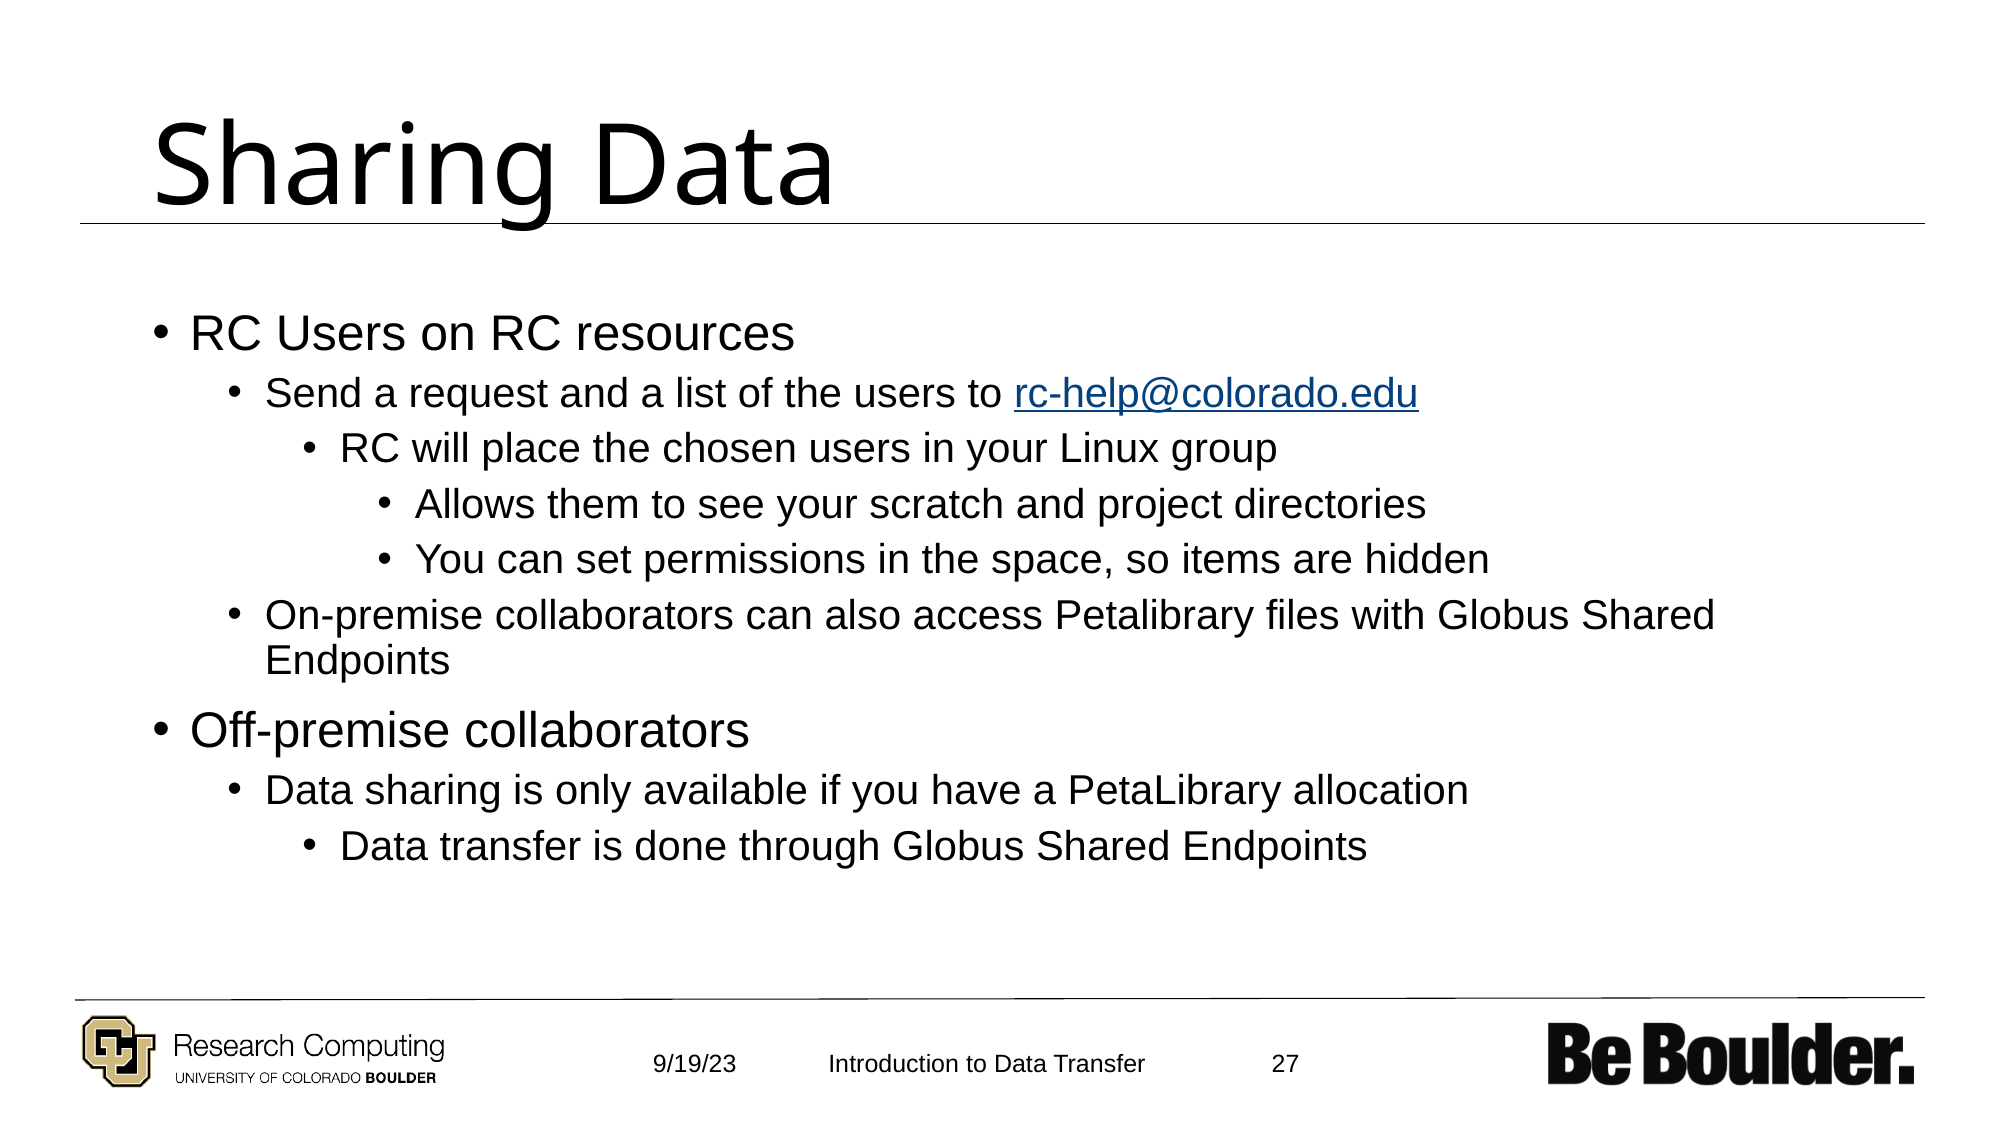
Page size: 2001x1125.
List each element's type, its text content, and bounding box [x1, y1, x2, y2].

picture [1524, 1015, 1938, 1088]
list RC Users on RC resources Send a request and a list of the users to rc-help@colorado.edu RC will place the chosen users in your Linux group Allows them to see your scratch and project directories You can set permissions in the space, so items are hidden On-premise collaborators can also access Petalibrary files with Globus Shared Endpoints Off-premise collaborators Data sharing is only available if you have a PetaLibrary allocation Data transfer is done through Globus Shared Endpoints [137, 299, 1863, 983]
slide_number 27 [1202, 1032, 1315, 1093]
picture [81, 1015, 444, 1088]
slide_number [637, 1032, 772, 1093]
title Sharing Data [137, 59, 1863, 278]
footer Introduction to Data Transfer [772, 1032, 1202, 1093]
